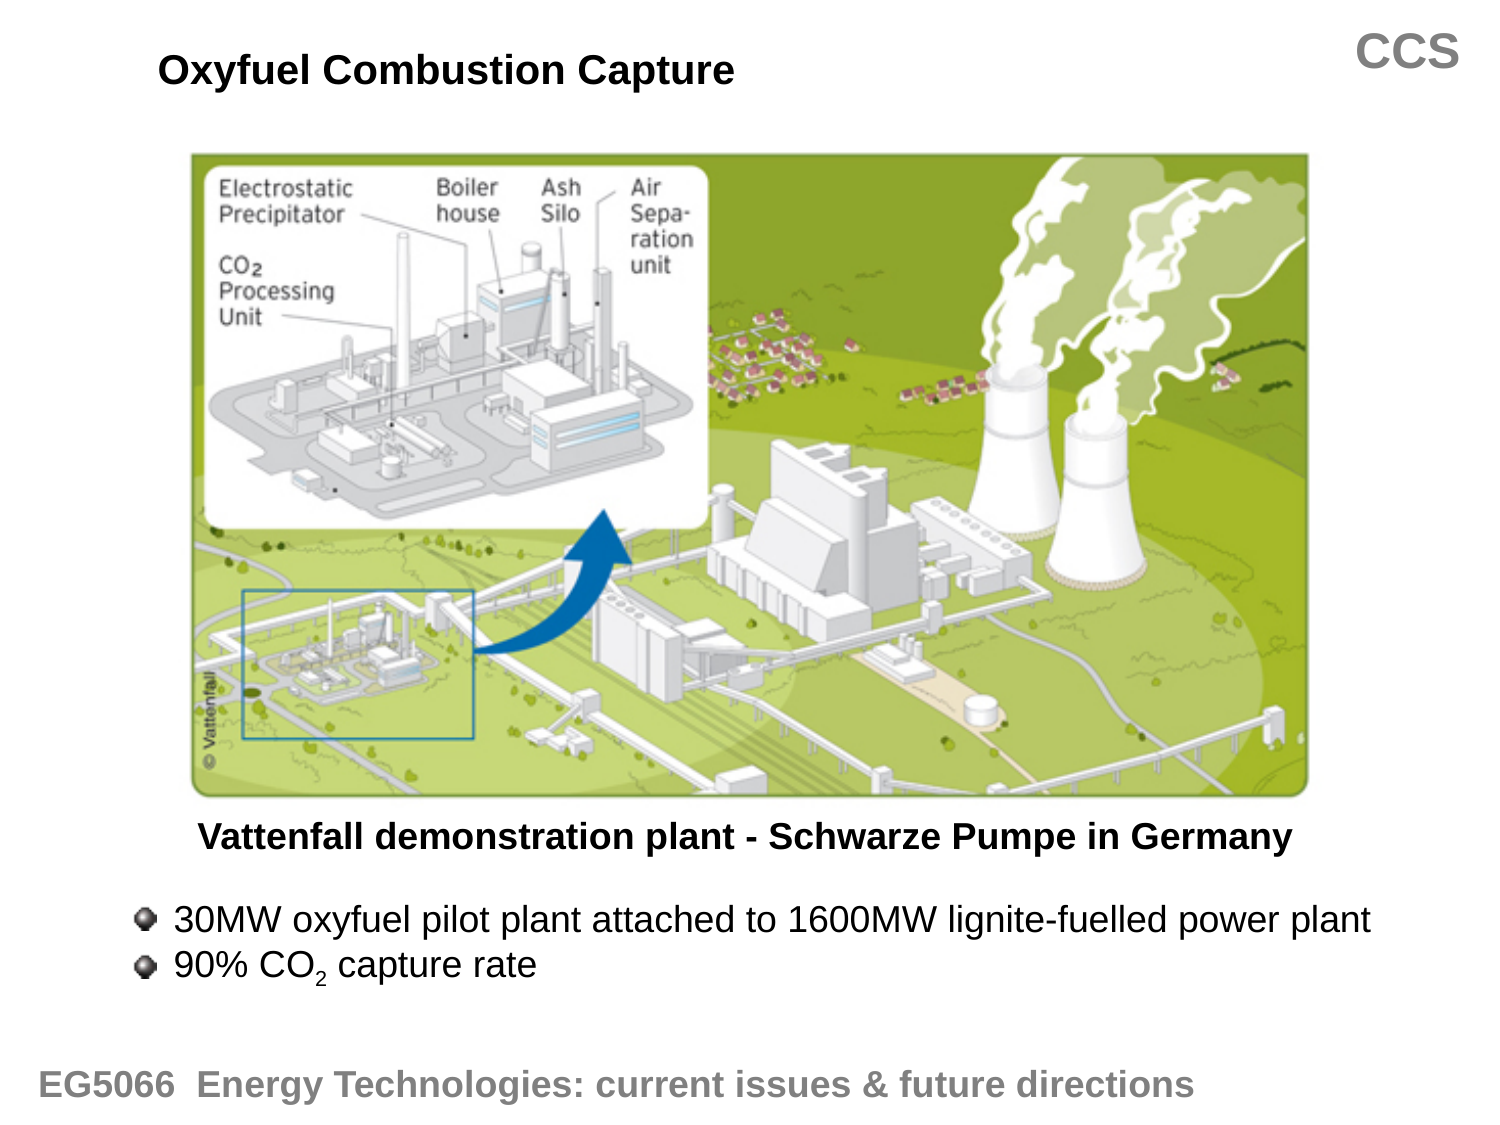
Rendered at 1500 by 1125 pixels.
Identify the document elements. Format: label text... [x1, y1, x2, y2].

picture [130, 951, 157, 979]
text_box EG5066 Energy Technologies: current issues & future directions [23, 1052, 1313, 1113]
text_box 30MW oxyfuel pilot plant attached to 1600MW lignite-fuelled power plant 90% CO2 capture rate [115, 887, 1387, 999]
text_box Vattenfall demonstration plant - Schwarze Pumpe in Germany [182, 834, 1320, 865]
text_box Oxyfuel Combustion Capture [142, 35, 751, 100]
text_box CCS [1340, 11, 1476, 87]
picture [130, 903, 157, 931]
picture [178, 136, 1324, 826]
